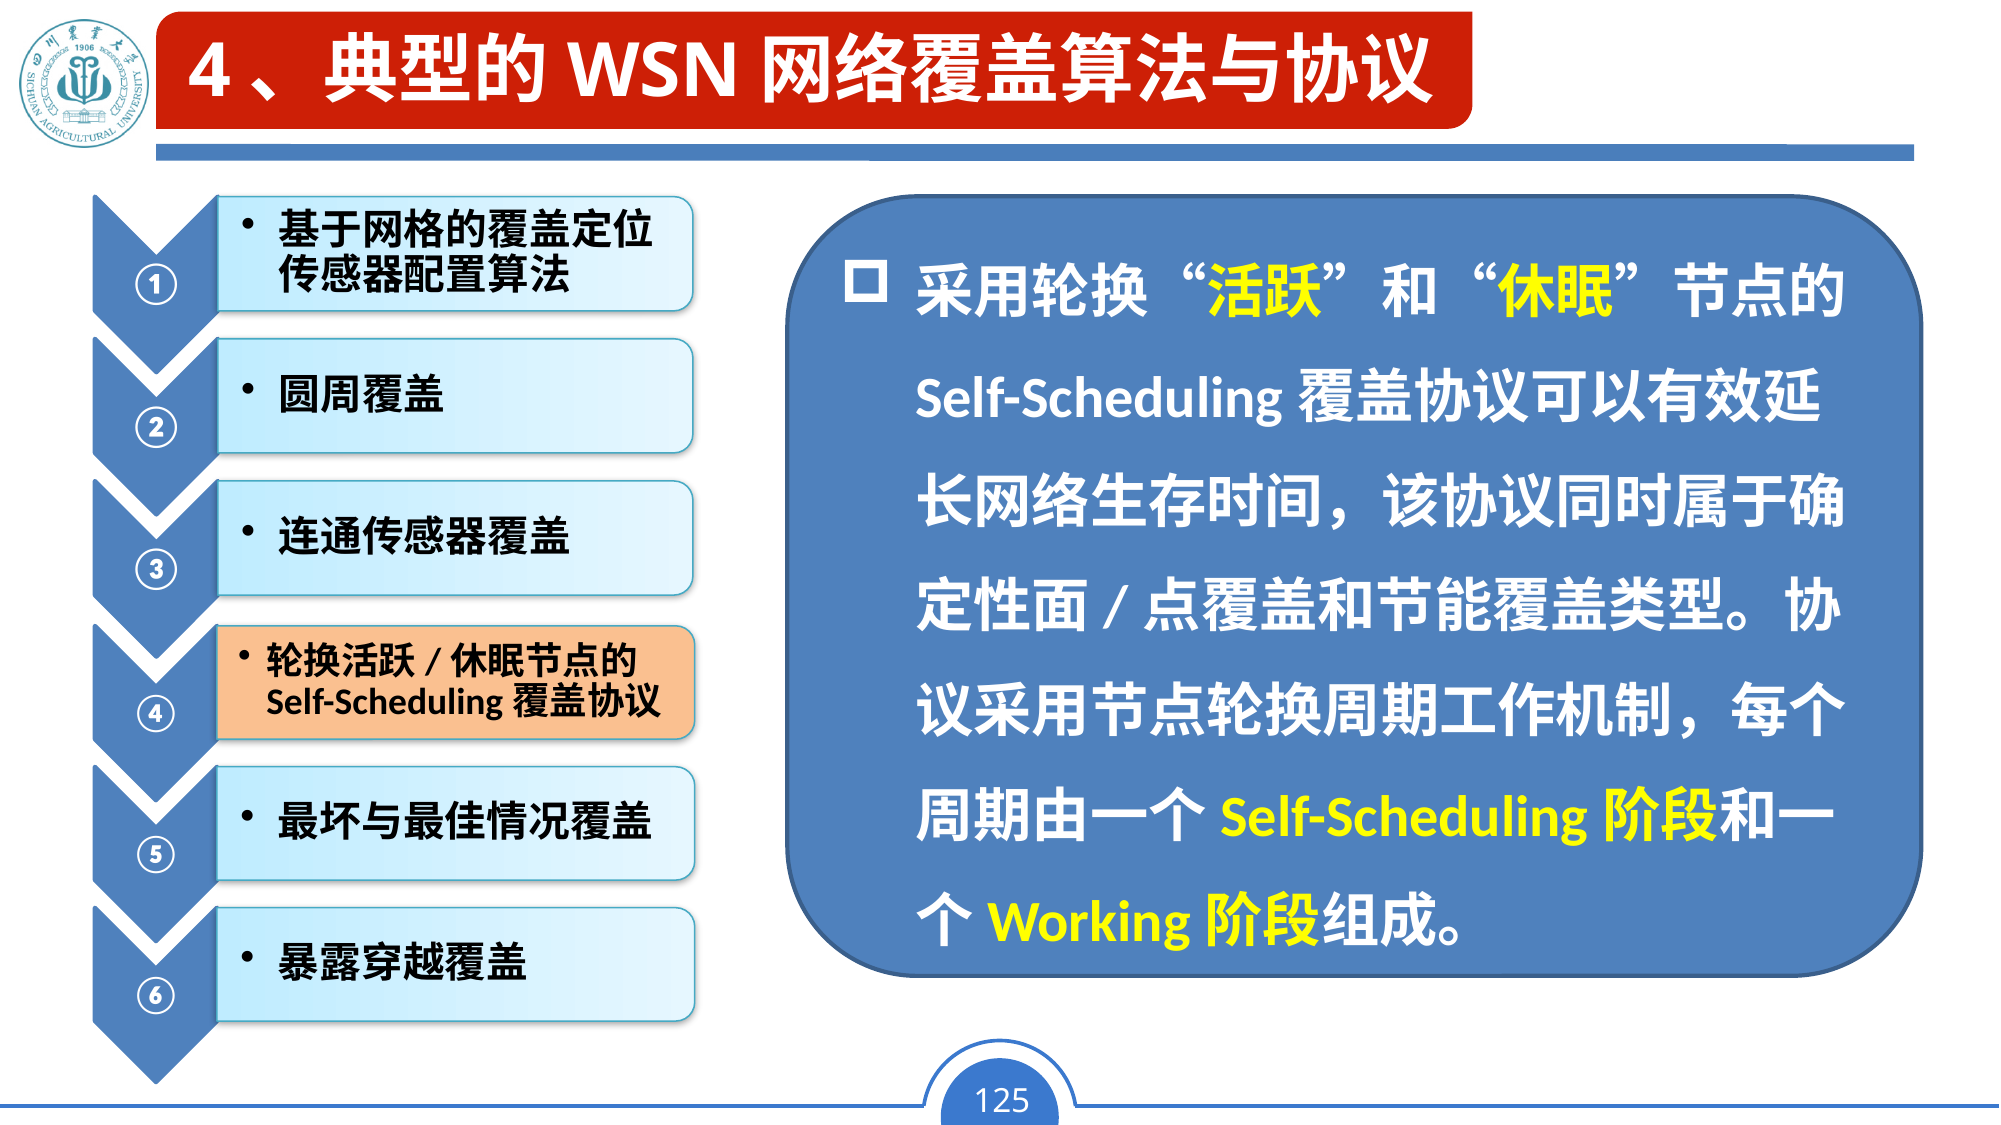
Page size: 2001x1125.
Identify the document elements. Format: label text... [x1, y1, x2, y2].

title 4、典型的WSN网络覆盖算法与协议 [173, 14, 1910, 126]
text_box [94, 196, 694, 658]
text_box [94, 663, 695, 1083]
text_box 采用轮换“活跃”和“休眠”节点的Self-Scheduling覆盖协议可以有效延长网络生存时间，该协议同时属于确定性面/点覆盖和节能覆盖类型。协议采用节点轮换周期工作机制，每个周期由一个Self-Scheduling阶段和一个Working阶段组成。 [785, 194, 1924, 978]
